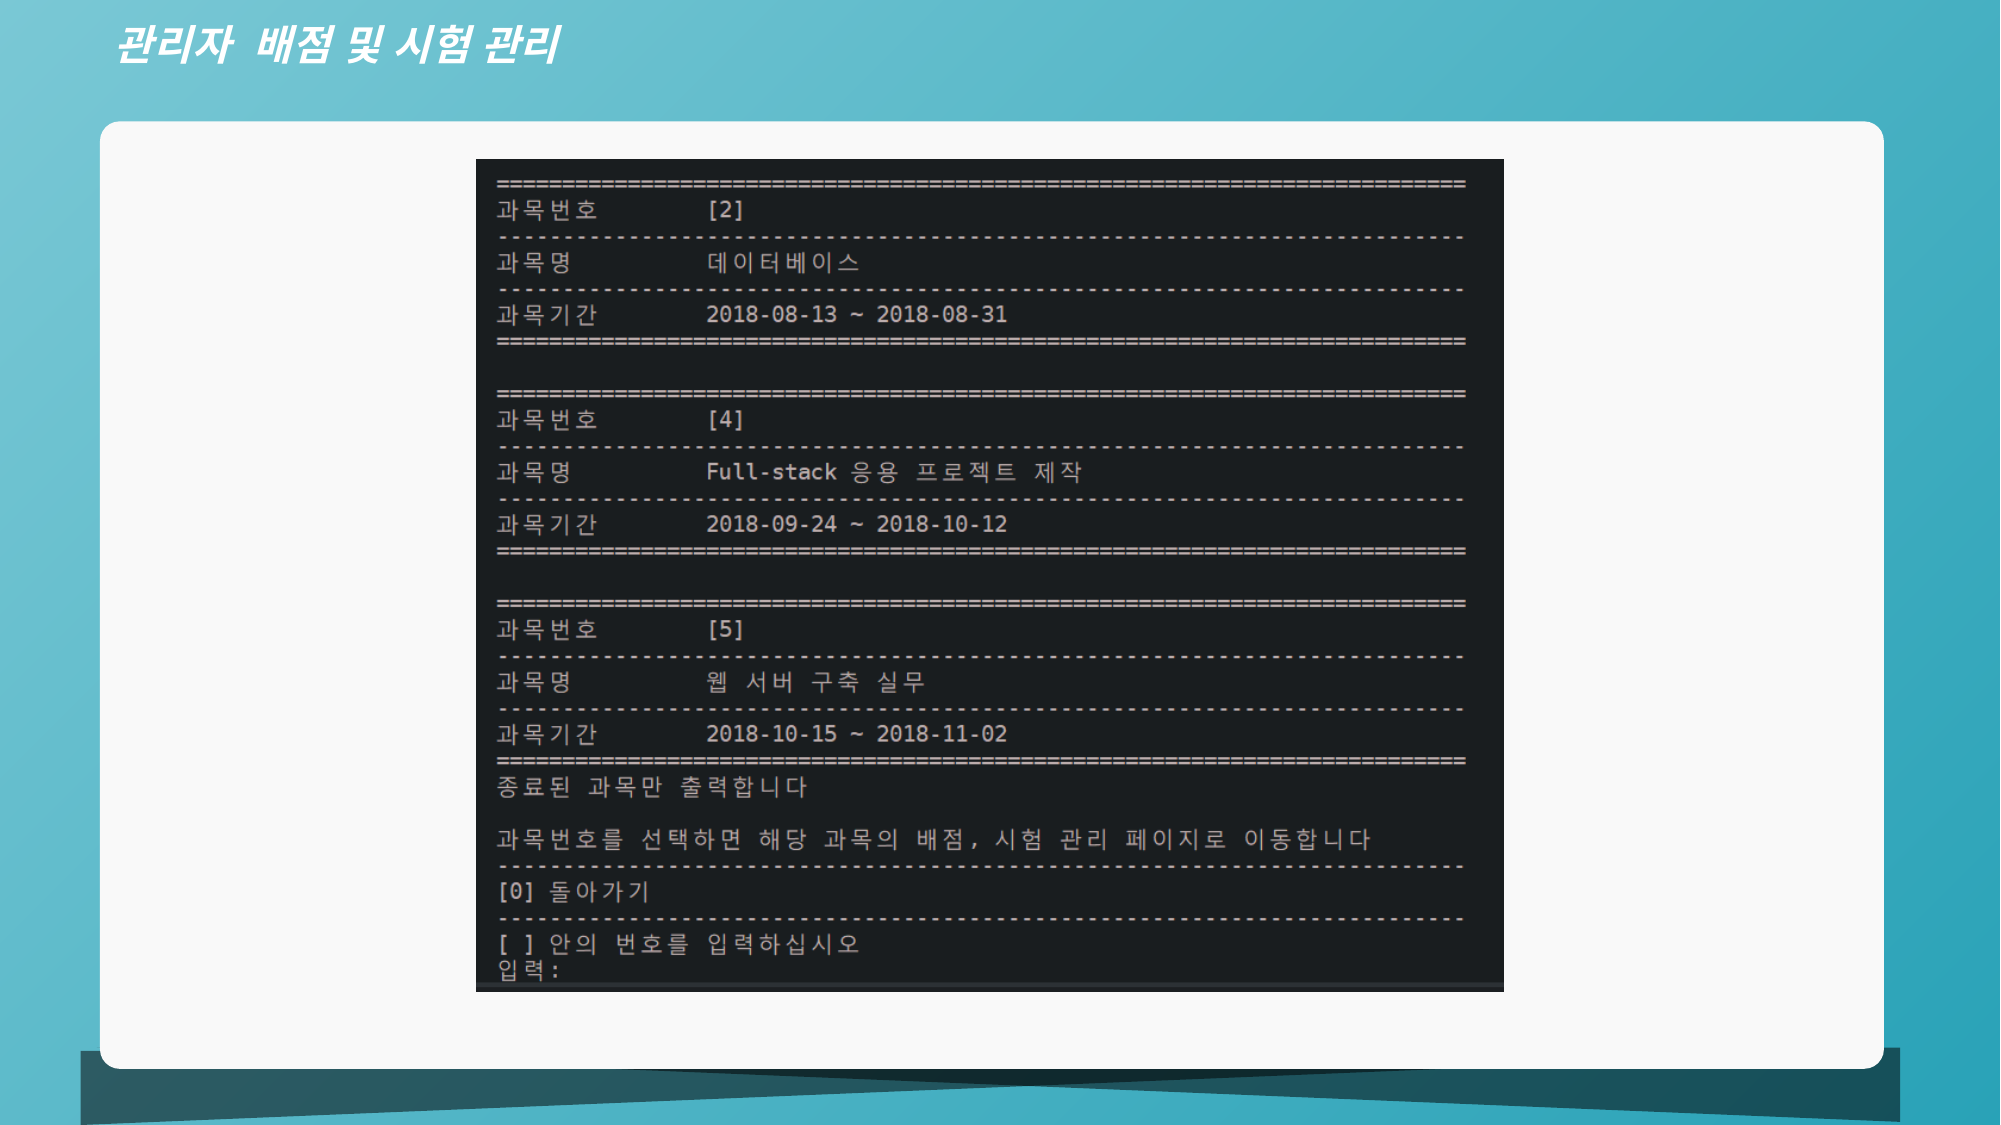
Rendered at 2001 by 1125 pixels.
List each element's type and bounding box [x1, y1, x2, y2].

text_box [80, 11, 1901, 1125]
picture [476, 159, 1505, 992]
